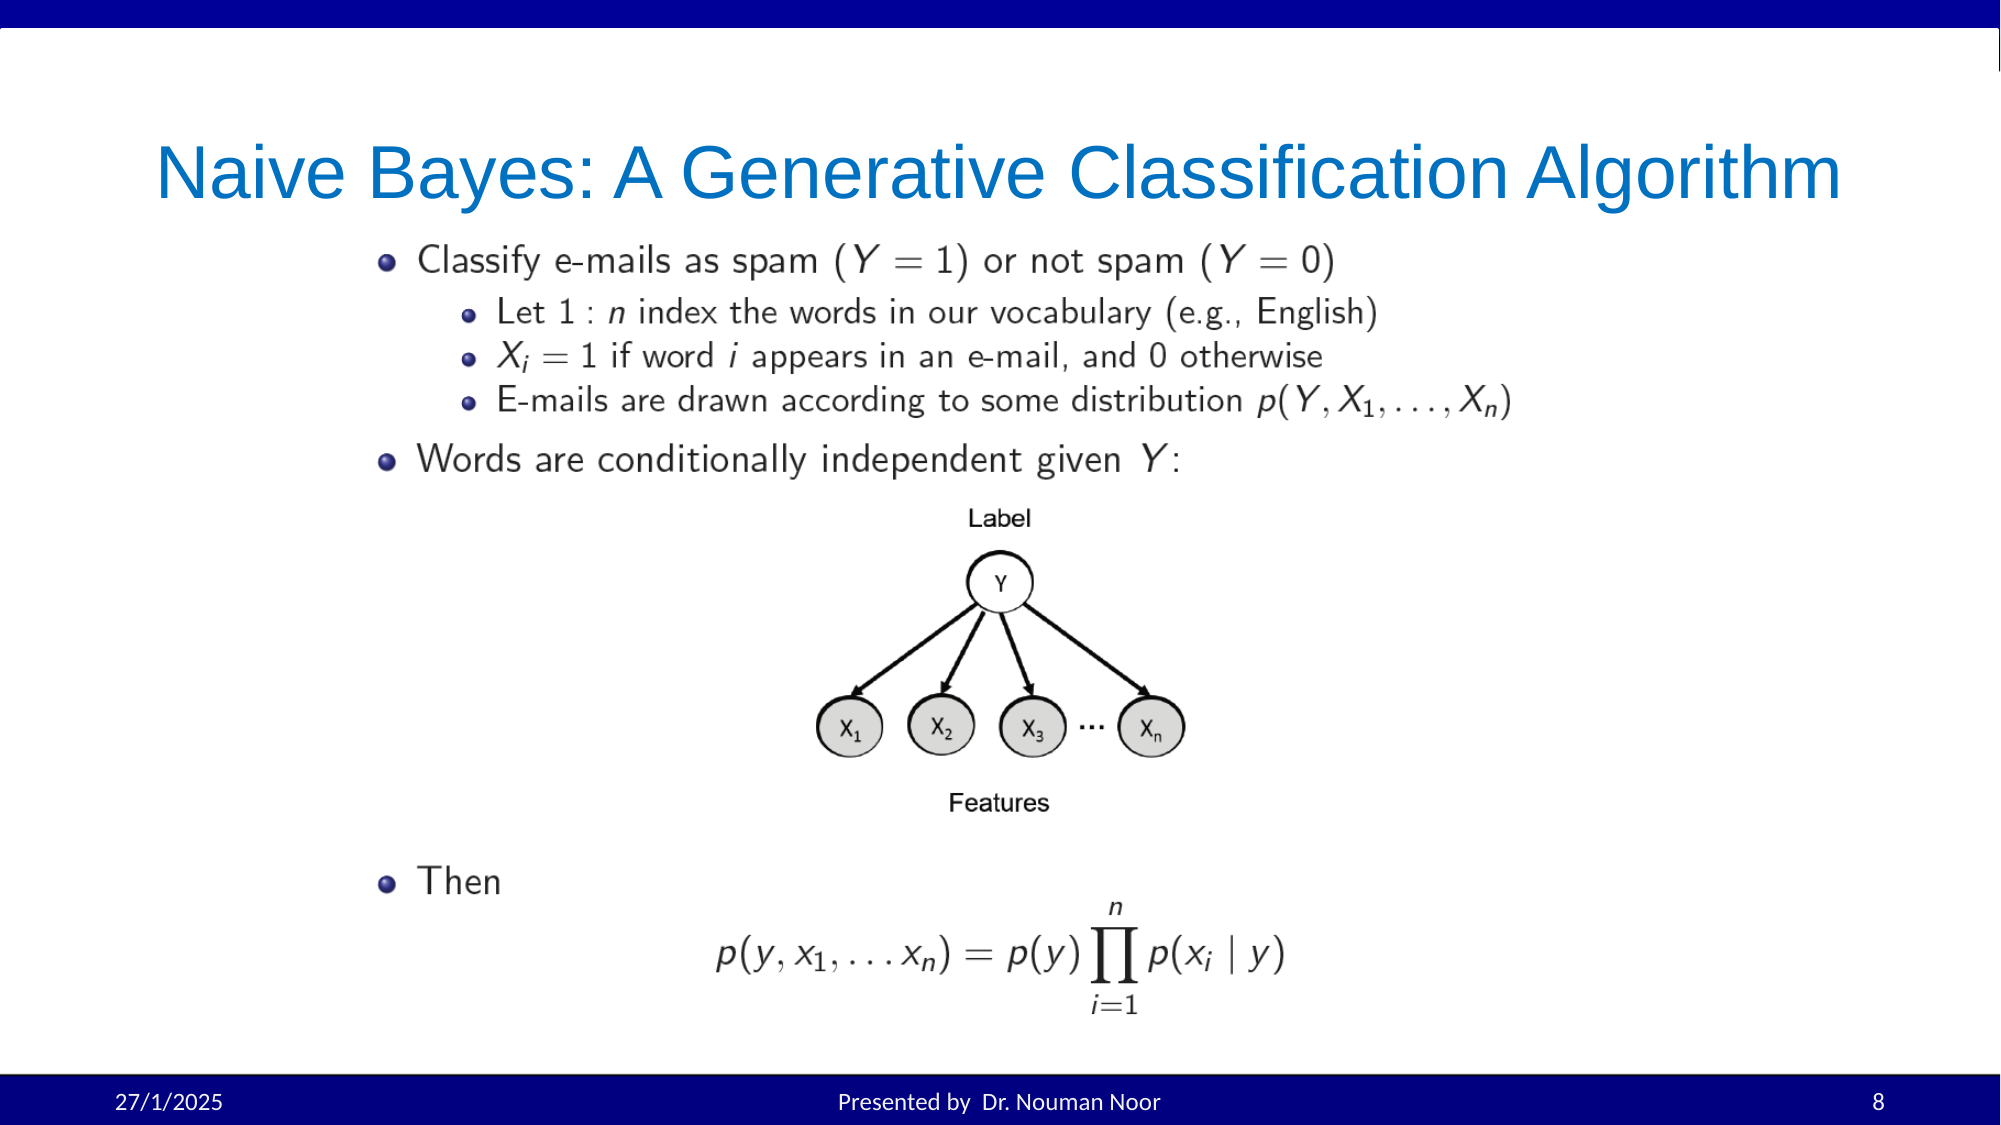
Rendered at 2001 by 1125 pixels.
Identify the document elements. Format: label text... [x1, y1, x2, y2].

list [362, 219, 1522, 1024]
slide_number 8 [1433, 1062, 1900, 1125]
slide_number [99, 1062, 567, 1125]
footer Presented by Dr. Nouman Noor [683, 1062, 1317, 1125]
title Naive Bayes: A Generative Classification Algorithm [99, 99, 1900, 238]
picture [0, 0, 2001, 1125]
